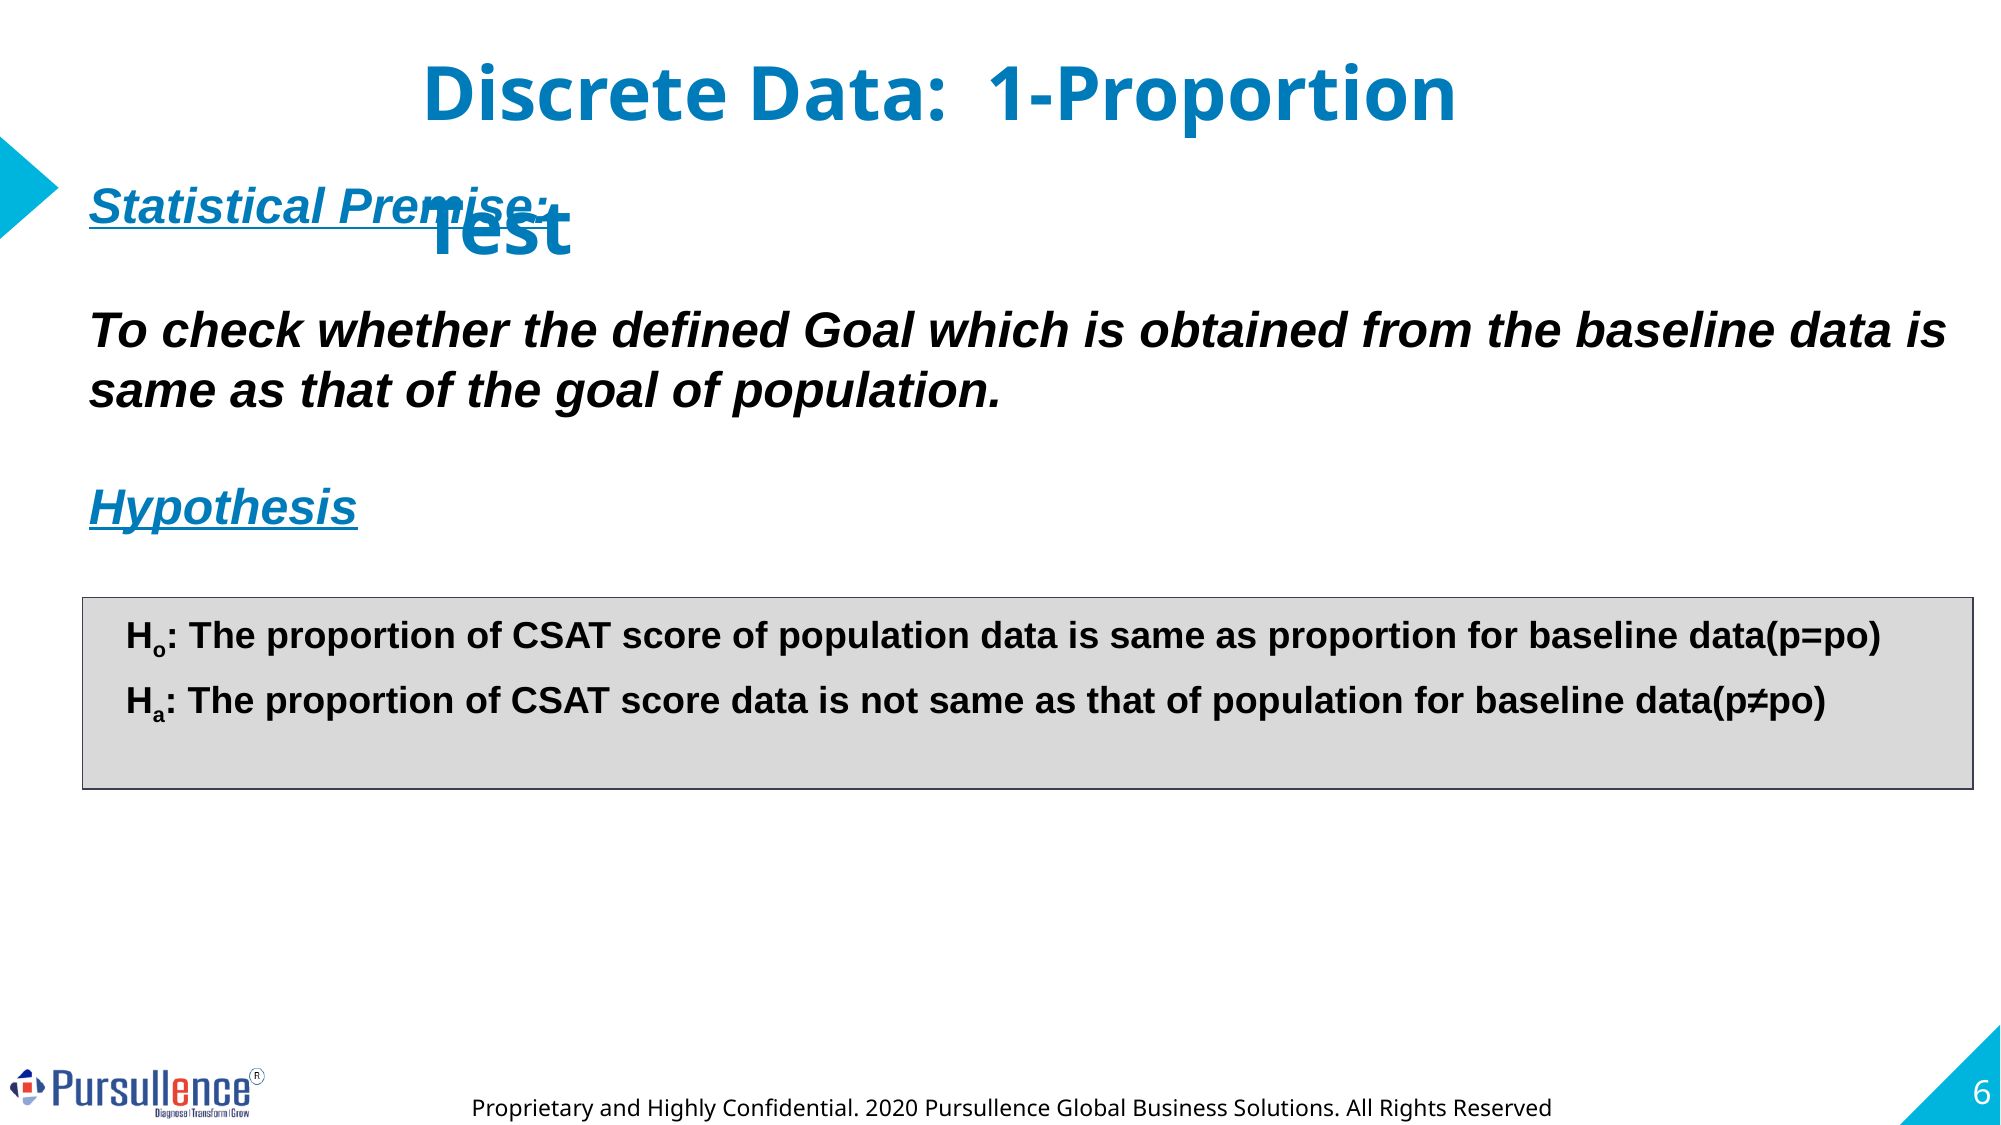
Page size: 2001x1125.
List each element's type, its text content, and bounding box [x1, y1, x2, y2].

slide_number 6 [1891, 1014, 1992, 1117]
text_box Ho: The proportion of CSAT score of population data is same as proportion for baseline data(p=po) Ha: The proportion of CSAT score data is not same as that of population for baseline data(p≠po) [111, 600, 1920, 735]
text_box Hypothesis [73, 466, 894, 542]
text_box Proprietary and Highly Confidential. 2020 Pursullence Global Business Solutions. All Rights Reserved [456, 1085, 1734, 1125]
text_box Statistical Premise: To check whether the defined Goal which is obtained from the baseline data is same as that of the goal of population. [73, 166, 1974, 426]
text_box [82, 597, 1974, 790]
text_box Discrete Data: 1-Proportion Test [420, 0, 1627, 137]
picture [0, 1061, 265, 1122]
